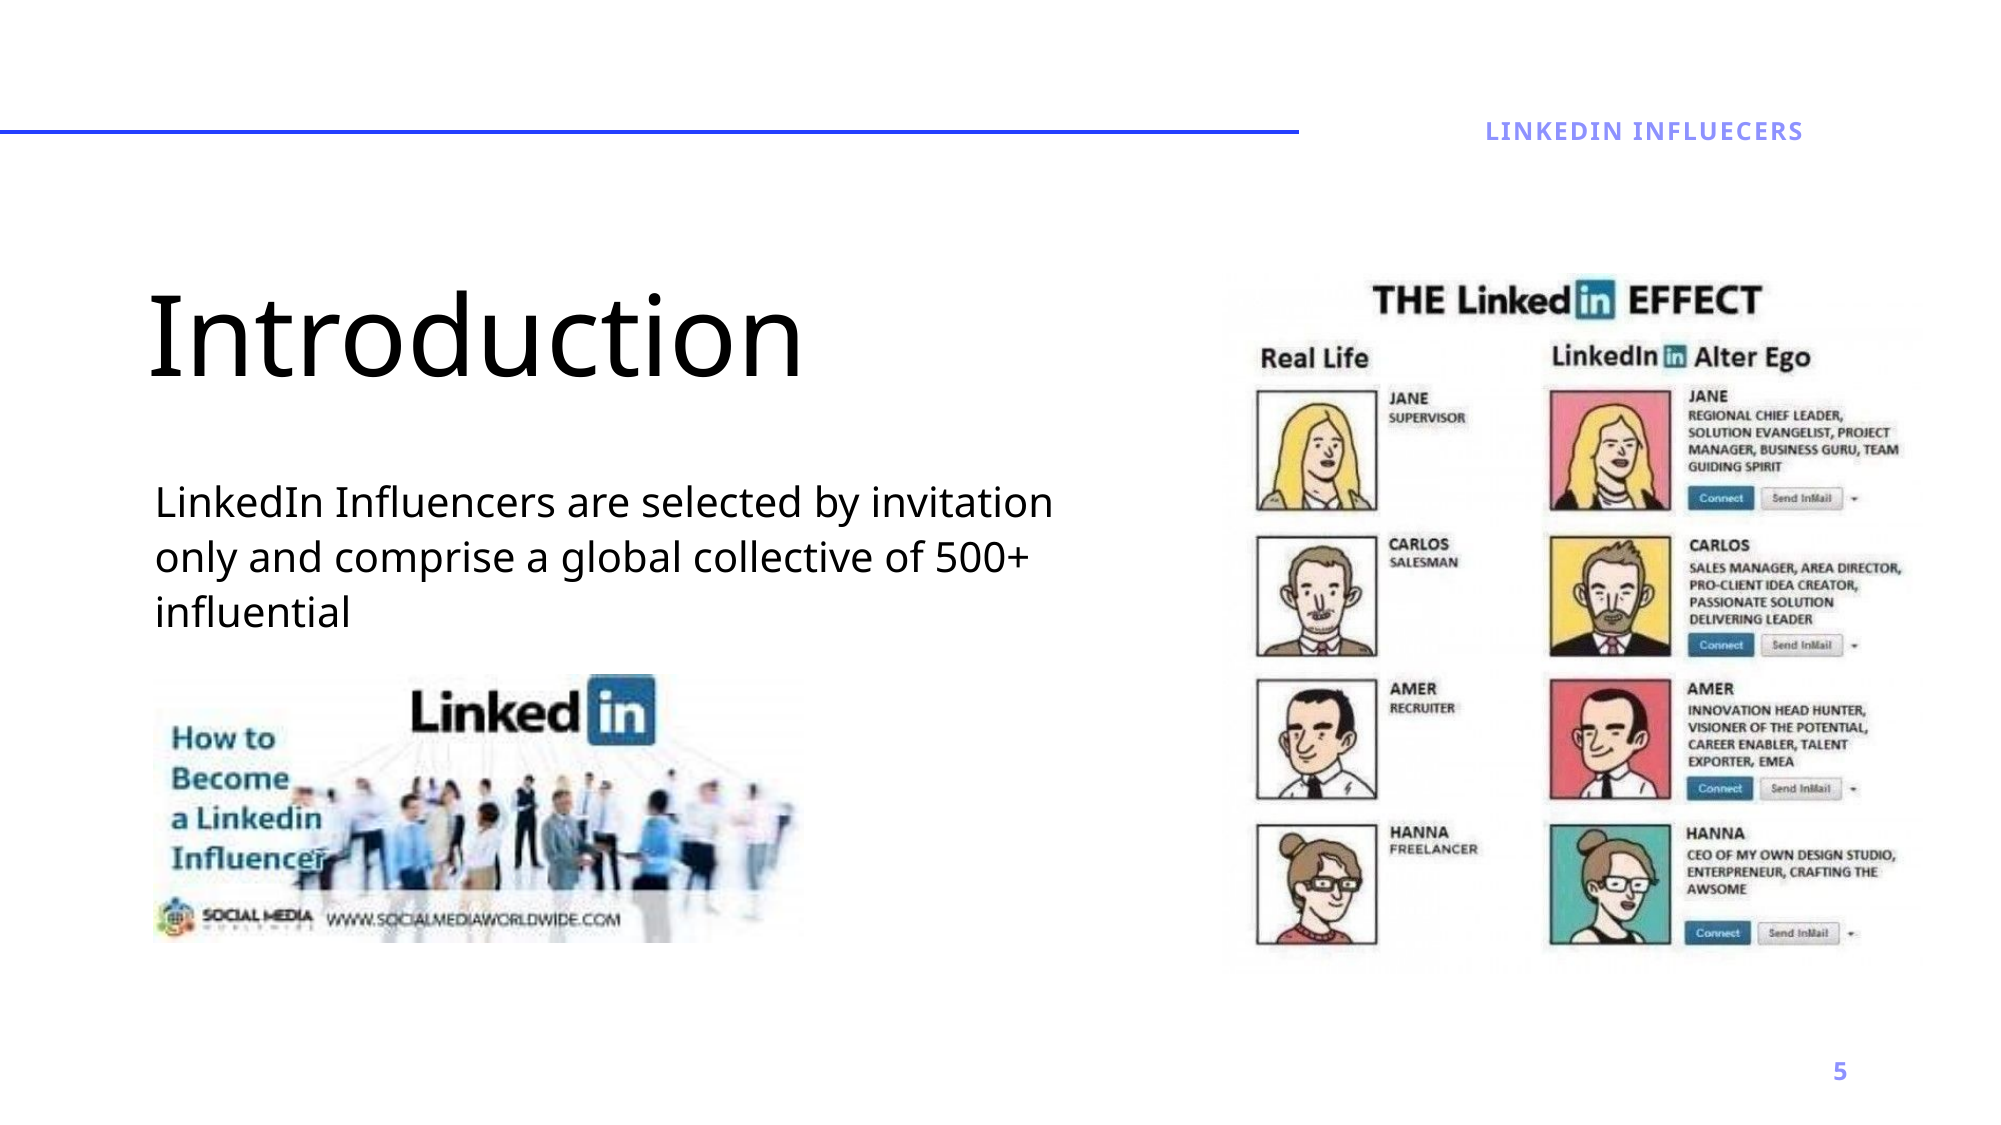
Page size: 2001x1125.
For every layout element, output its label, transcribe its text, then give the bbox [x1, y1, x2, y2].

title Introduction [131, 214, 1148, 408]
picture [1222, 273, 1923, 974]
list LinkedIn Influencers are selected by invitation only and comprise a global collective of 500+ influential [139, 463, 1155, 1013]
picture [153, 674, 804, 943]
footer Linkedin Influecers [1306, 101, 1982, 162]
slide_number 5 [1412, 1042, 1863, 1103]
